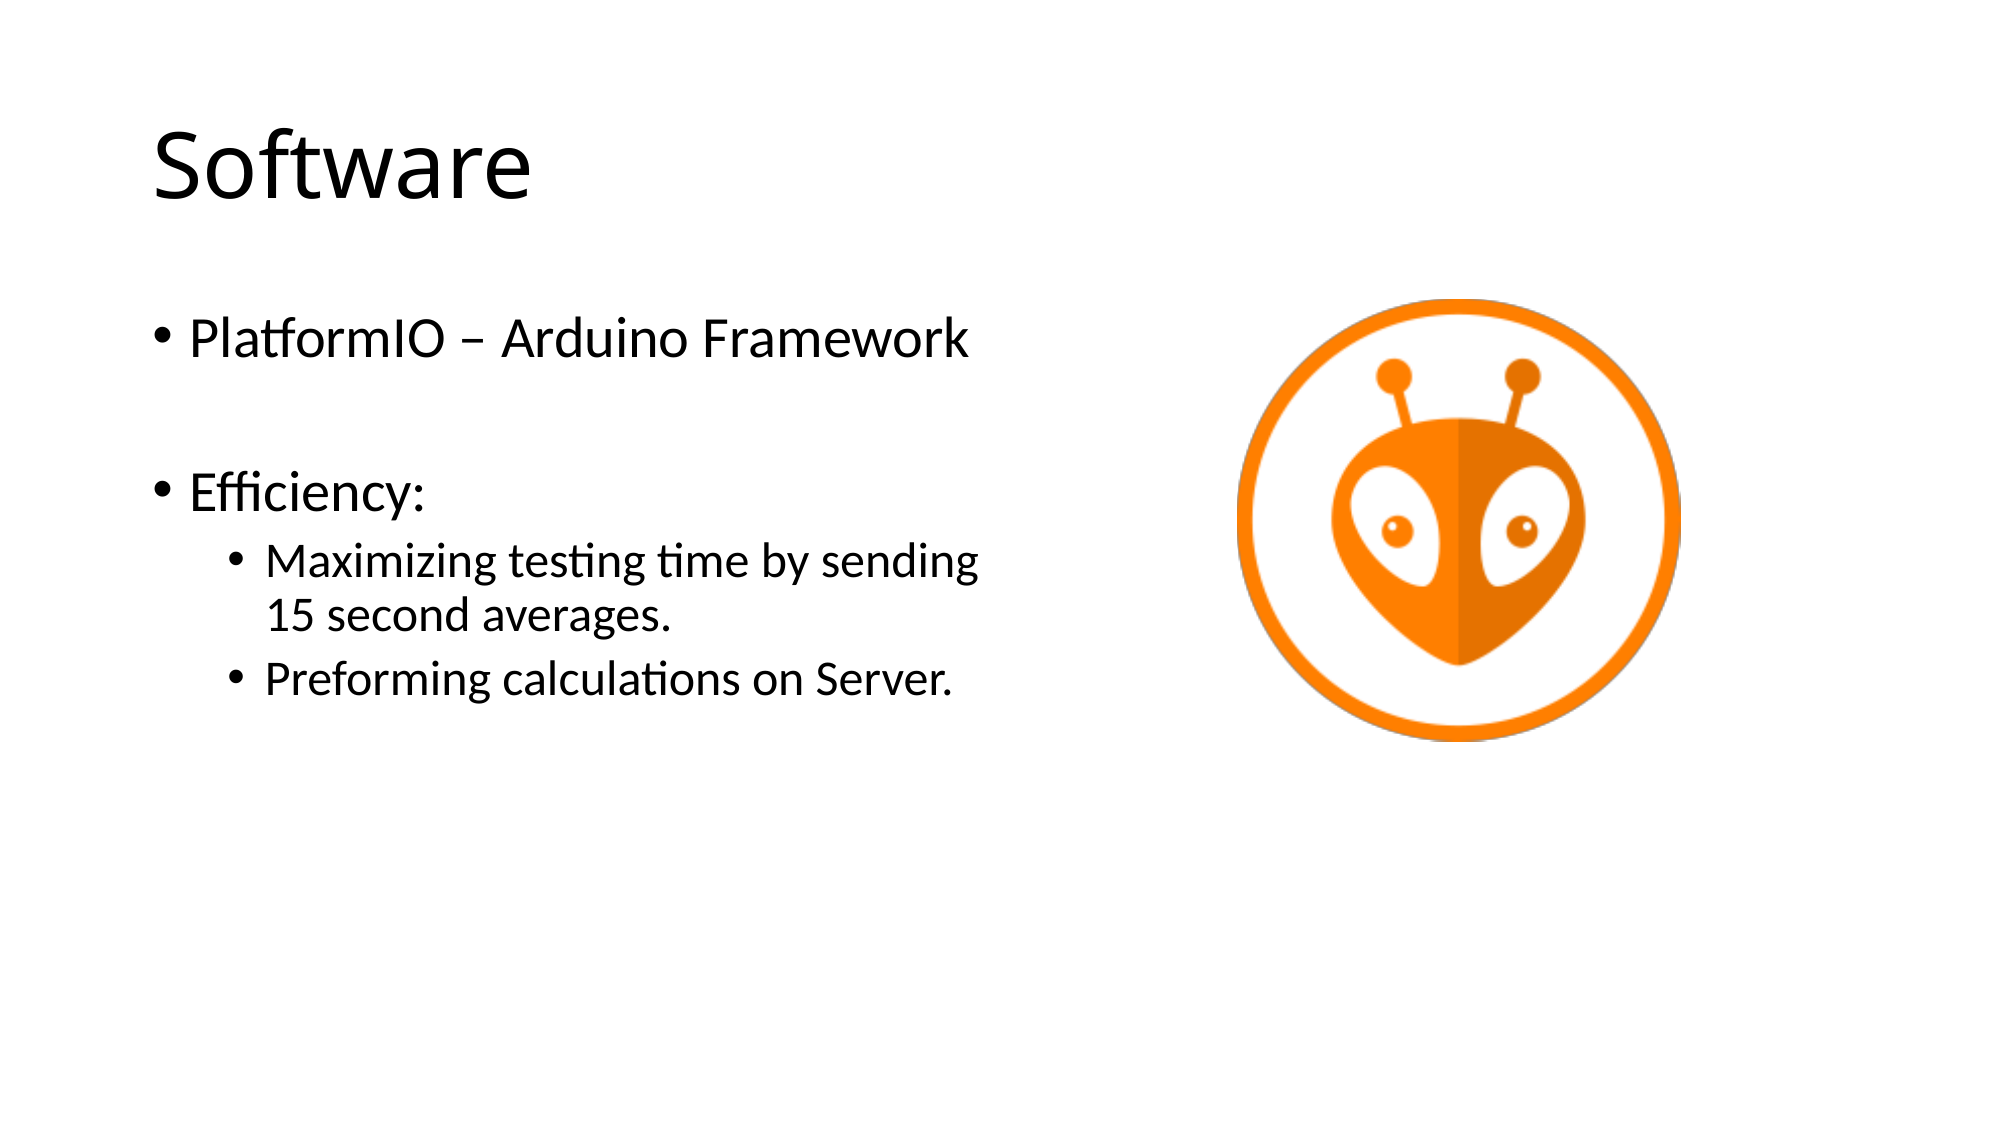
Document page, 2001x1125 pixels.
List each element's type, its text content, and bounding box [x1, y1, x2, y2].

title Software [137, 59, 1863, 278]
picture [1237, 299, 1681, 742]
list PlatformIO – Arduino Framework Efficiency: Maximizing testing time by sending 15 second averages. Preforming calculations on Server. [137, 299, 1000, 1014]
